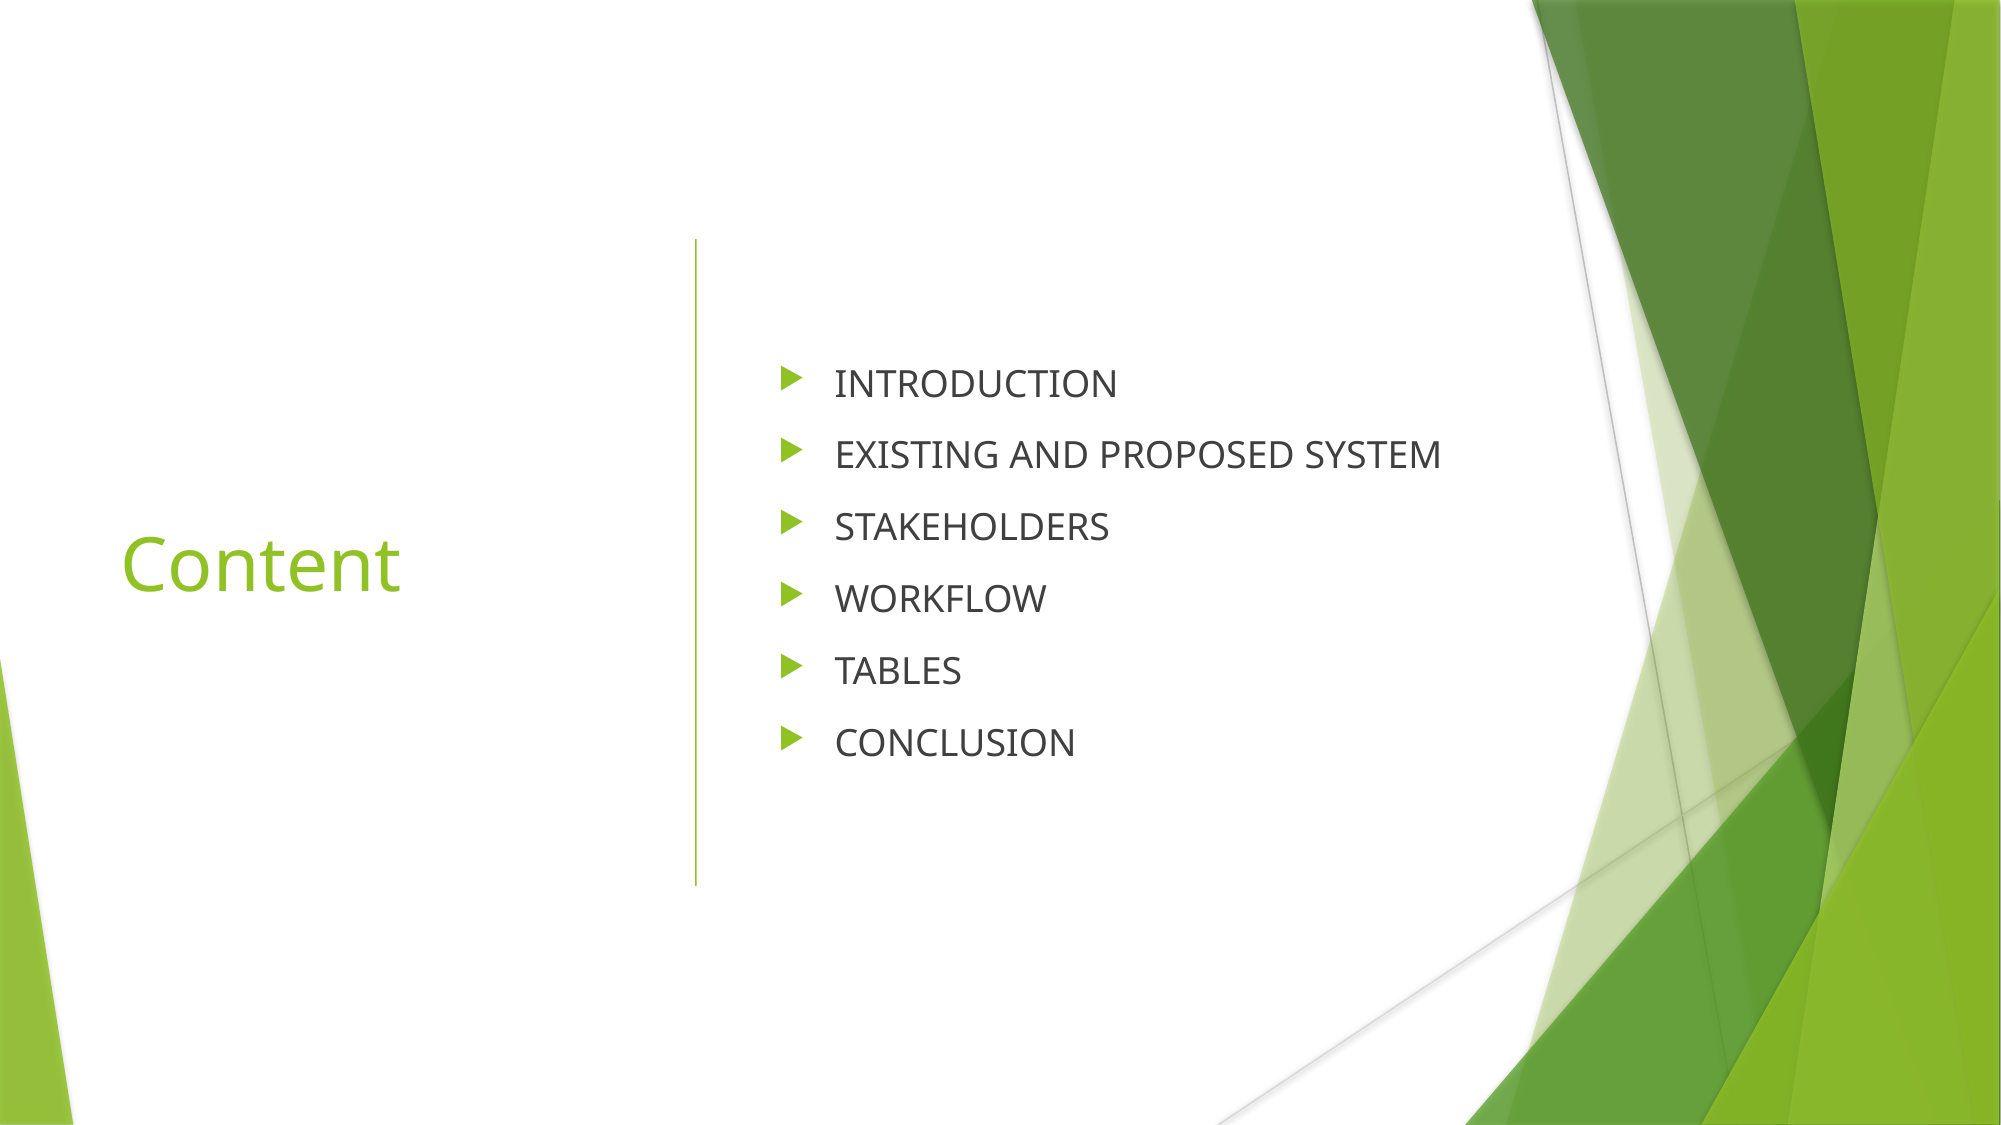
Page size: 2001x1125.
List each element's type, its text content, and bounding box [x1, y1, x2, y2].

title Content [105, 133, 658, 991]
list INTRODUCTION EXISTING AND PROPOSED SYSTEM STAKEHOLDERS WORKFLOW TABLES CONCLUSION [763, 133, 1522, 991]
